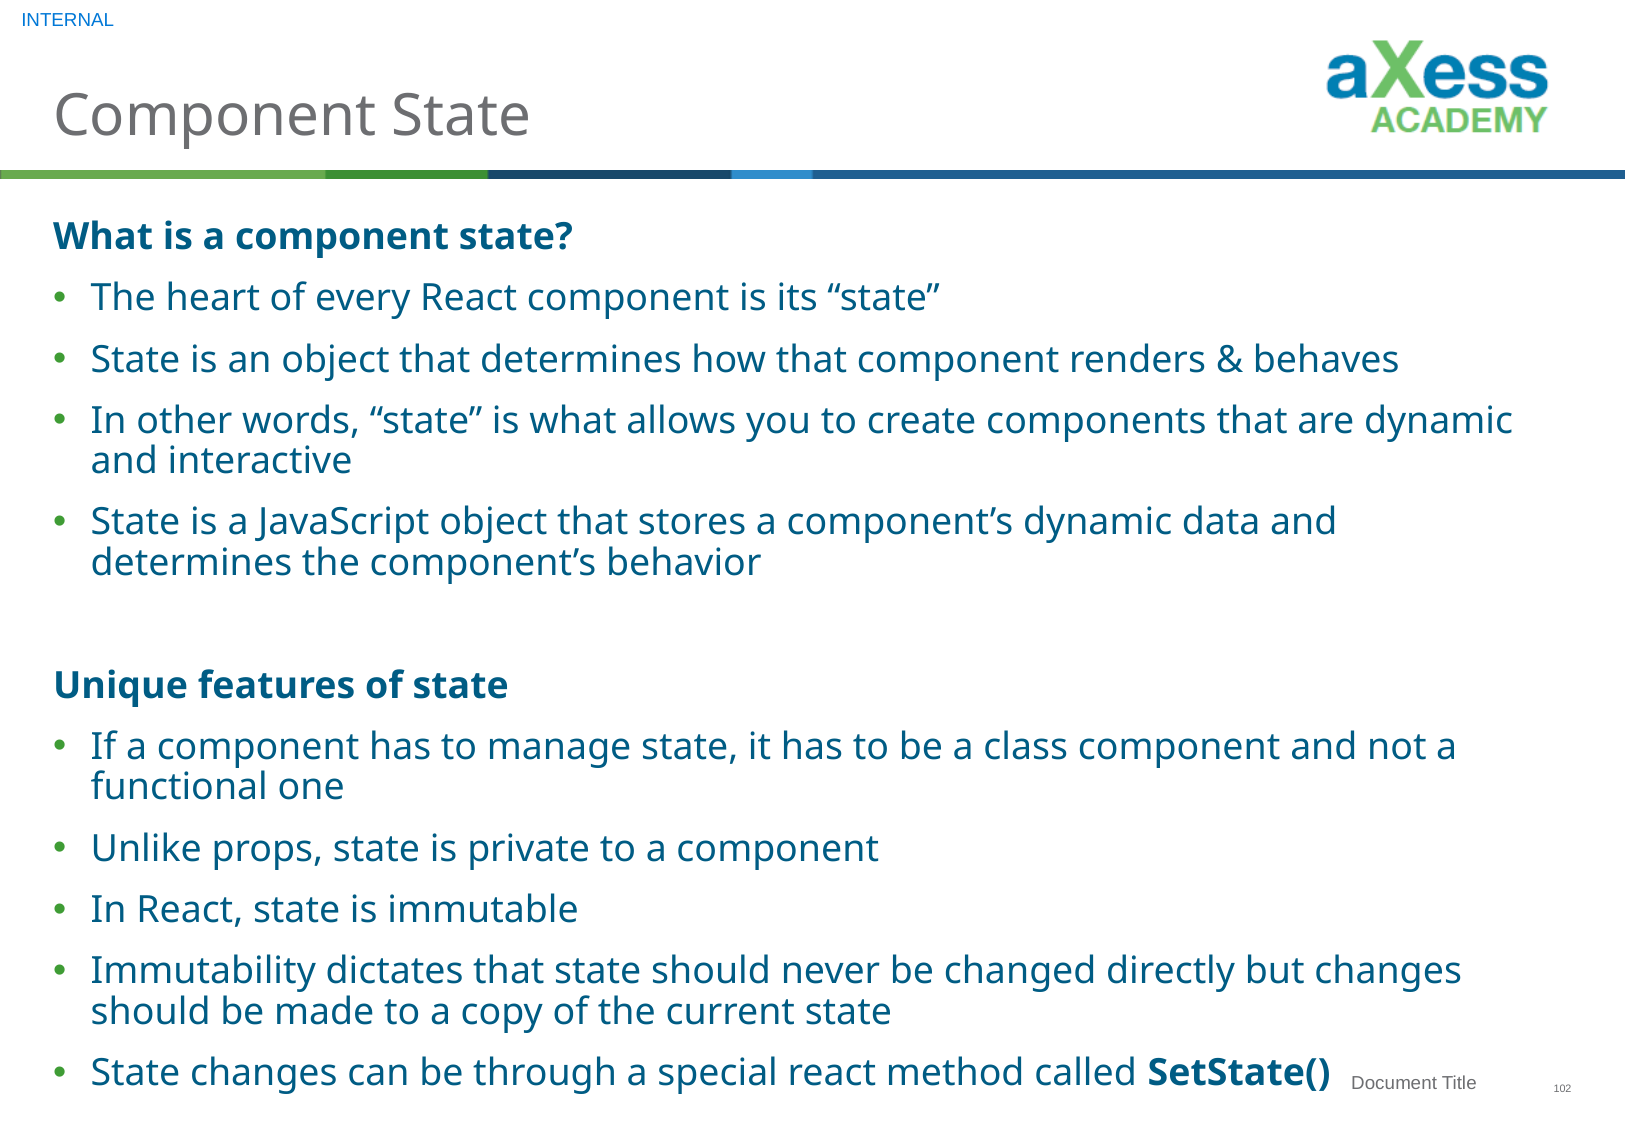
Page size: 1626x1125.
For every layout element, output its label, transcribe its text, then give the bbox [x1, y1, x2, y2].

list What is a component state? The heart of every React component is its “state” State is an object that determines how that component renders & behaves In other words, “state” is what allows you to create components that are dynamic and interactive State is a JavaScript object that stores a component’s dynamic data and determines the component’s behavior Unique features of state If a component has to manage state, it has to be a class component and not a functional one Unlike props, state is private to a component In React, state is immutable Immutability dictates that state should never be changed directly but changes should be made to a copy of the current state State changes can be through a special react method called SetState() [53, 217, 1550, 1093]
picture [1288, 30, 1574, 147]
picture [0, 170, 1625, 179]
title Component State [53, 32, 1573, 148]
